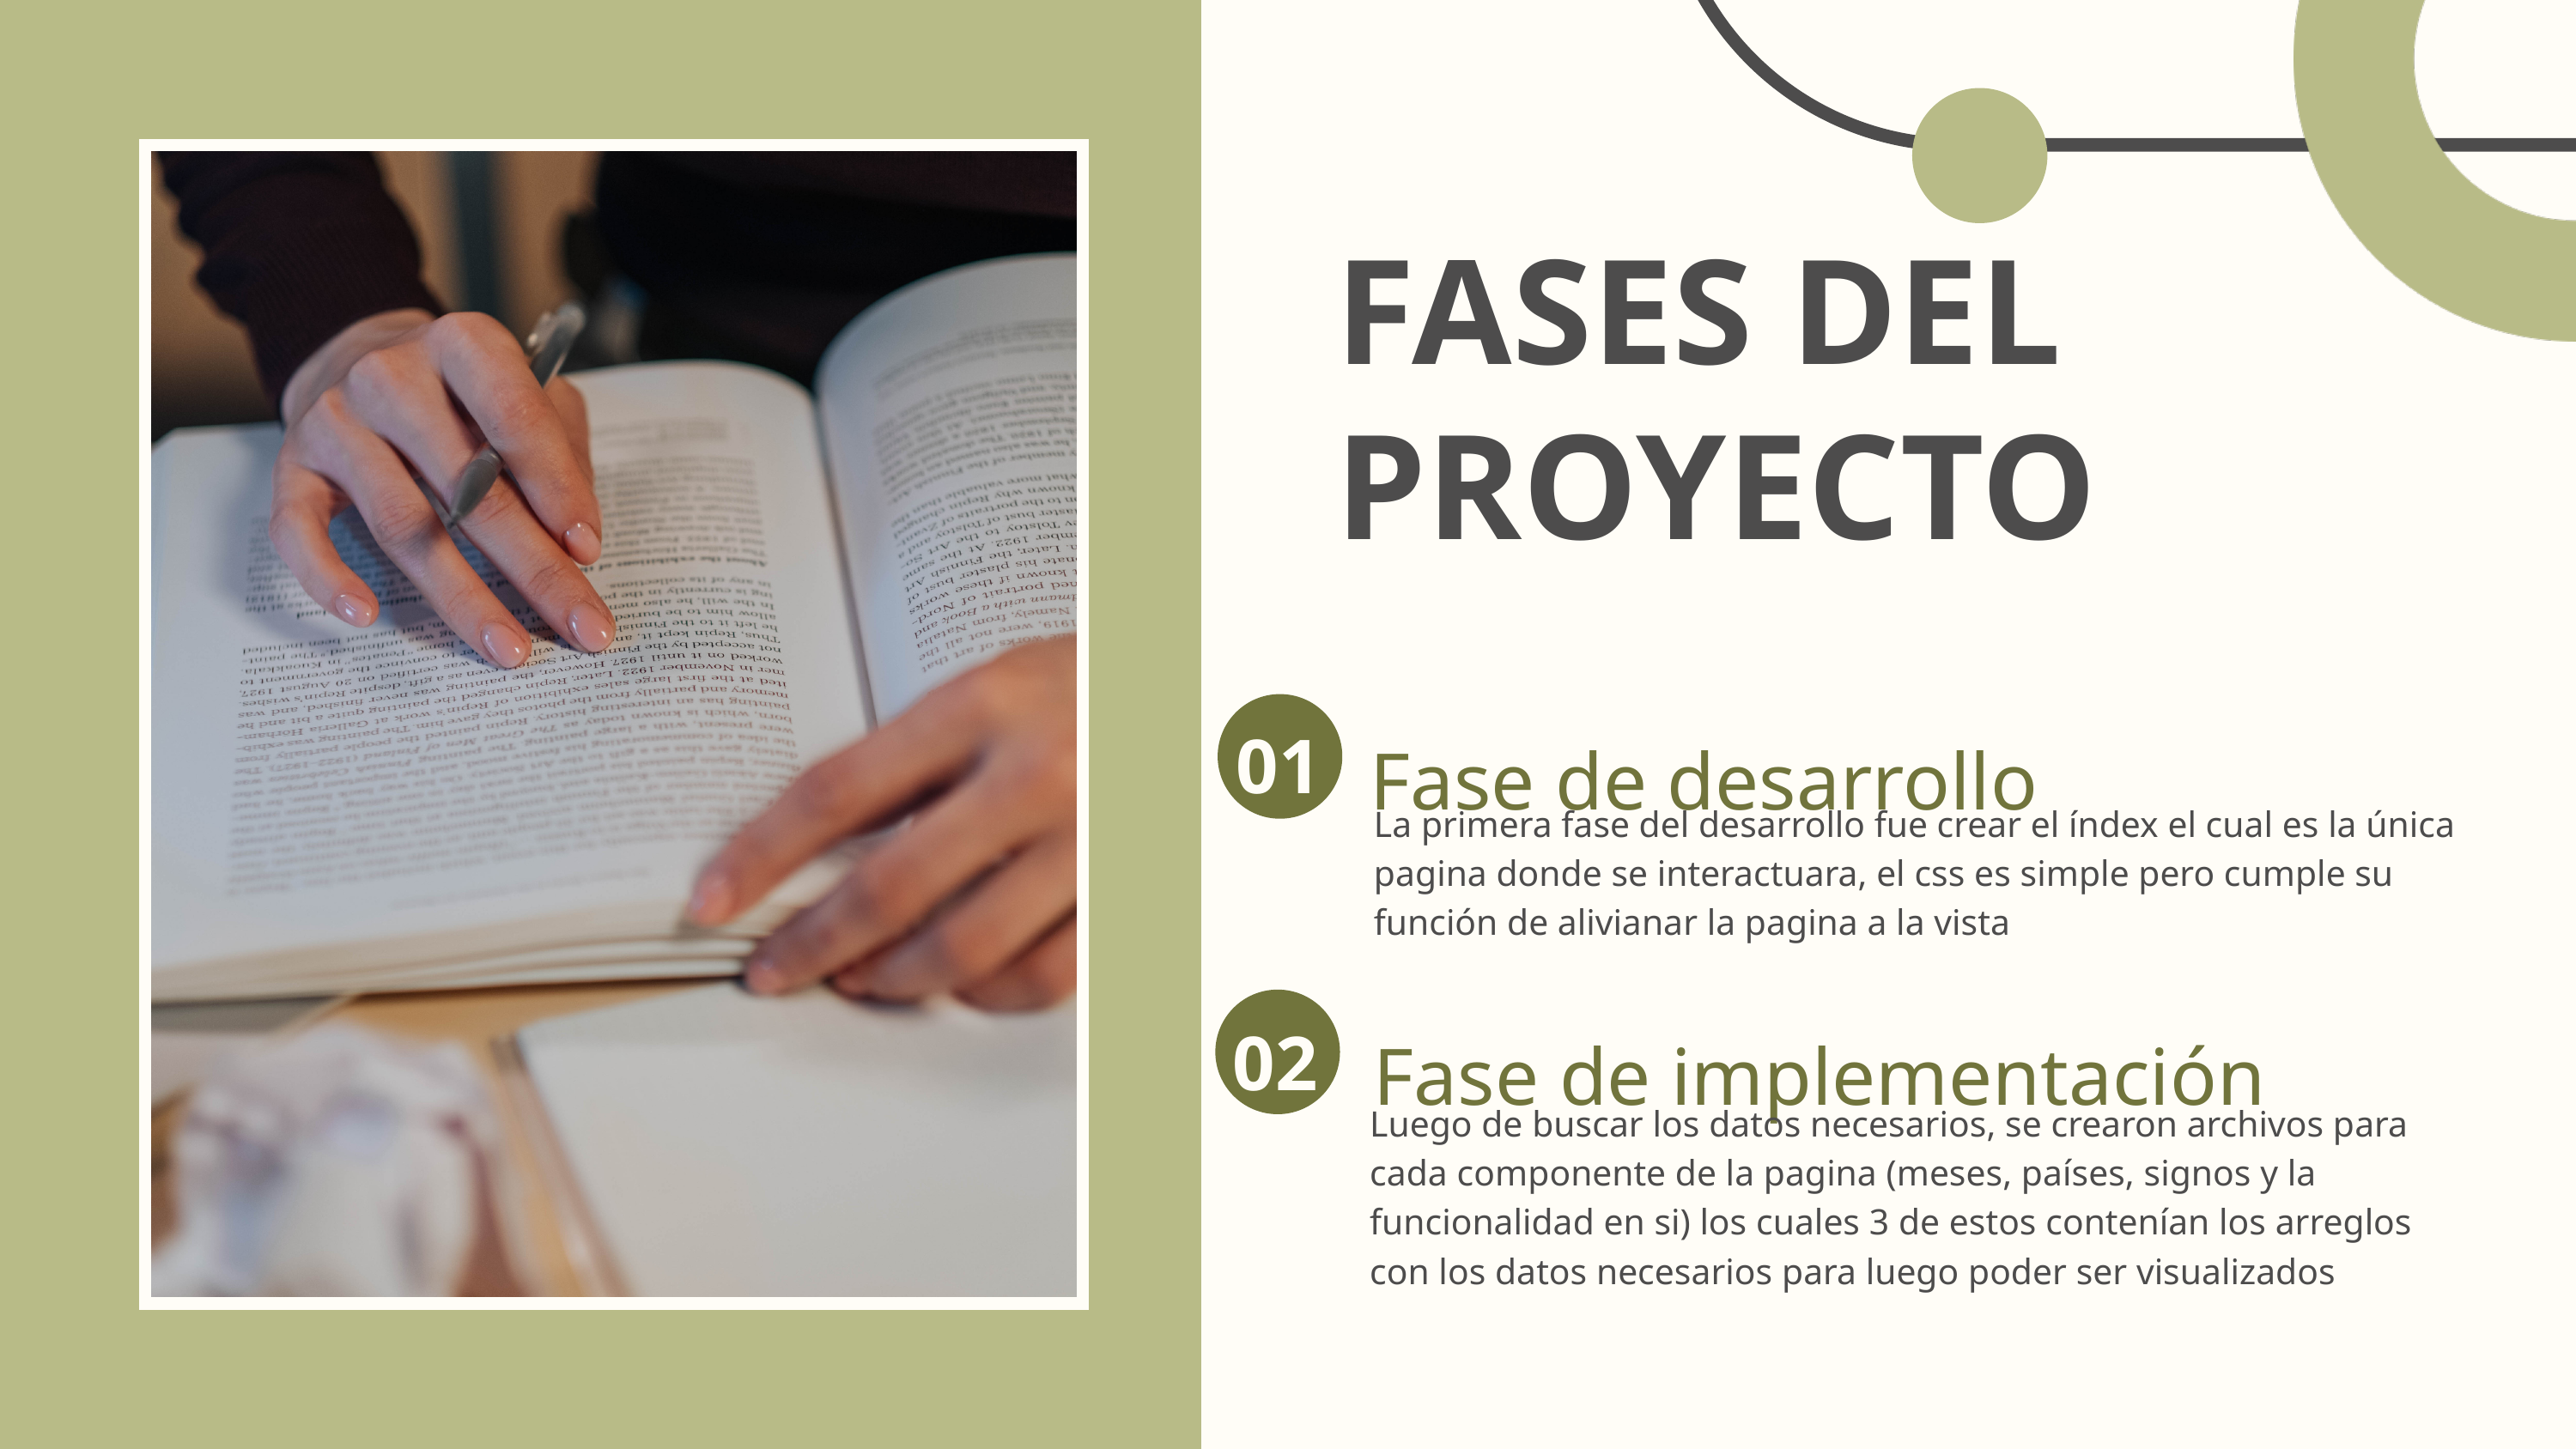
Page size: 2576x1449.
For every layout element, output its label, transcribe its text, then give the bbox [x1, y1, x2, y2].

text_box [144, 144, 1083, 1304]
text_box [2293, 155, 2576, 342]
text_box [0, 39, 1361, 1388]
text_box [1666, 0, 2576, 145]
text_box FASES DEL PROYECTO [1364, 217, 2456, 569]
text_box Fase de desarrollo [1370, 705, 2521, 826]
text_box Luego de buscar los datos necesarios, se crearon archivos para cada componente de la pagina (meses, países, signos y la funcionalidad en si) los cuales 3 de estos contenían los arreglos con los datos necesarios para luego poder ser visualizados [1370, 1094, 2480, 1292]
text_box Fase de implementación [1374, 1000, 2576, 1121]
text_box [1911, 88, 2048, 224]
text_box La primera fase del desarrollo fue crear el índex el cual es la única pagina donde se interactuara, el css es simple pero cumple su función de alivianar la pagina a la vista [1374, 794, 2480, 943]
